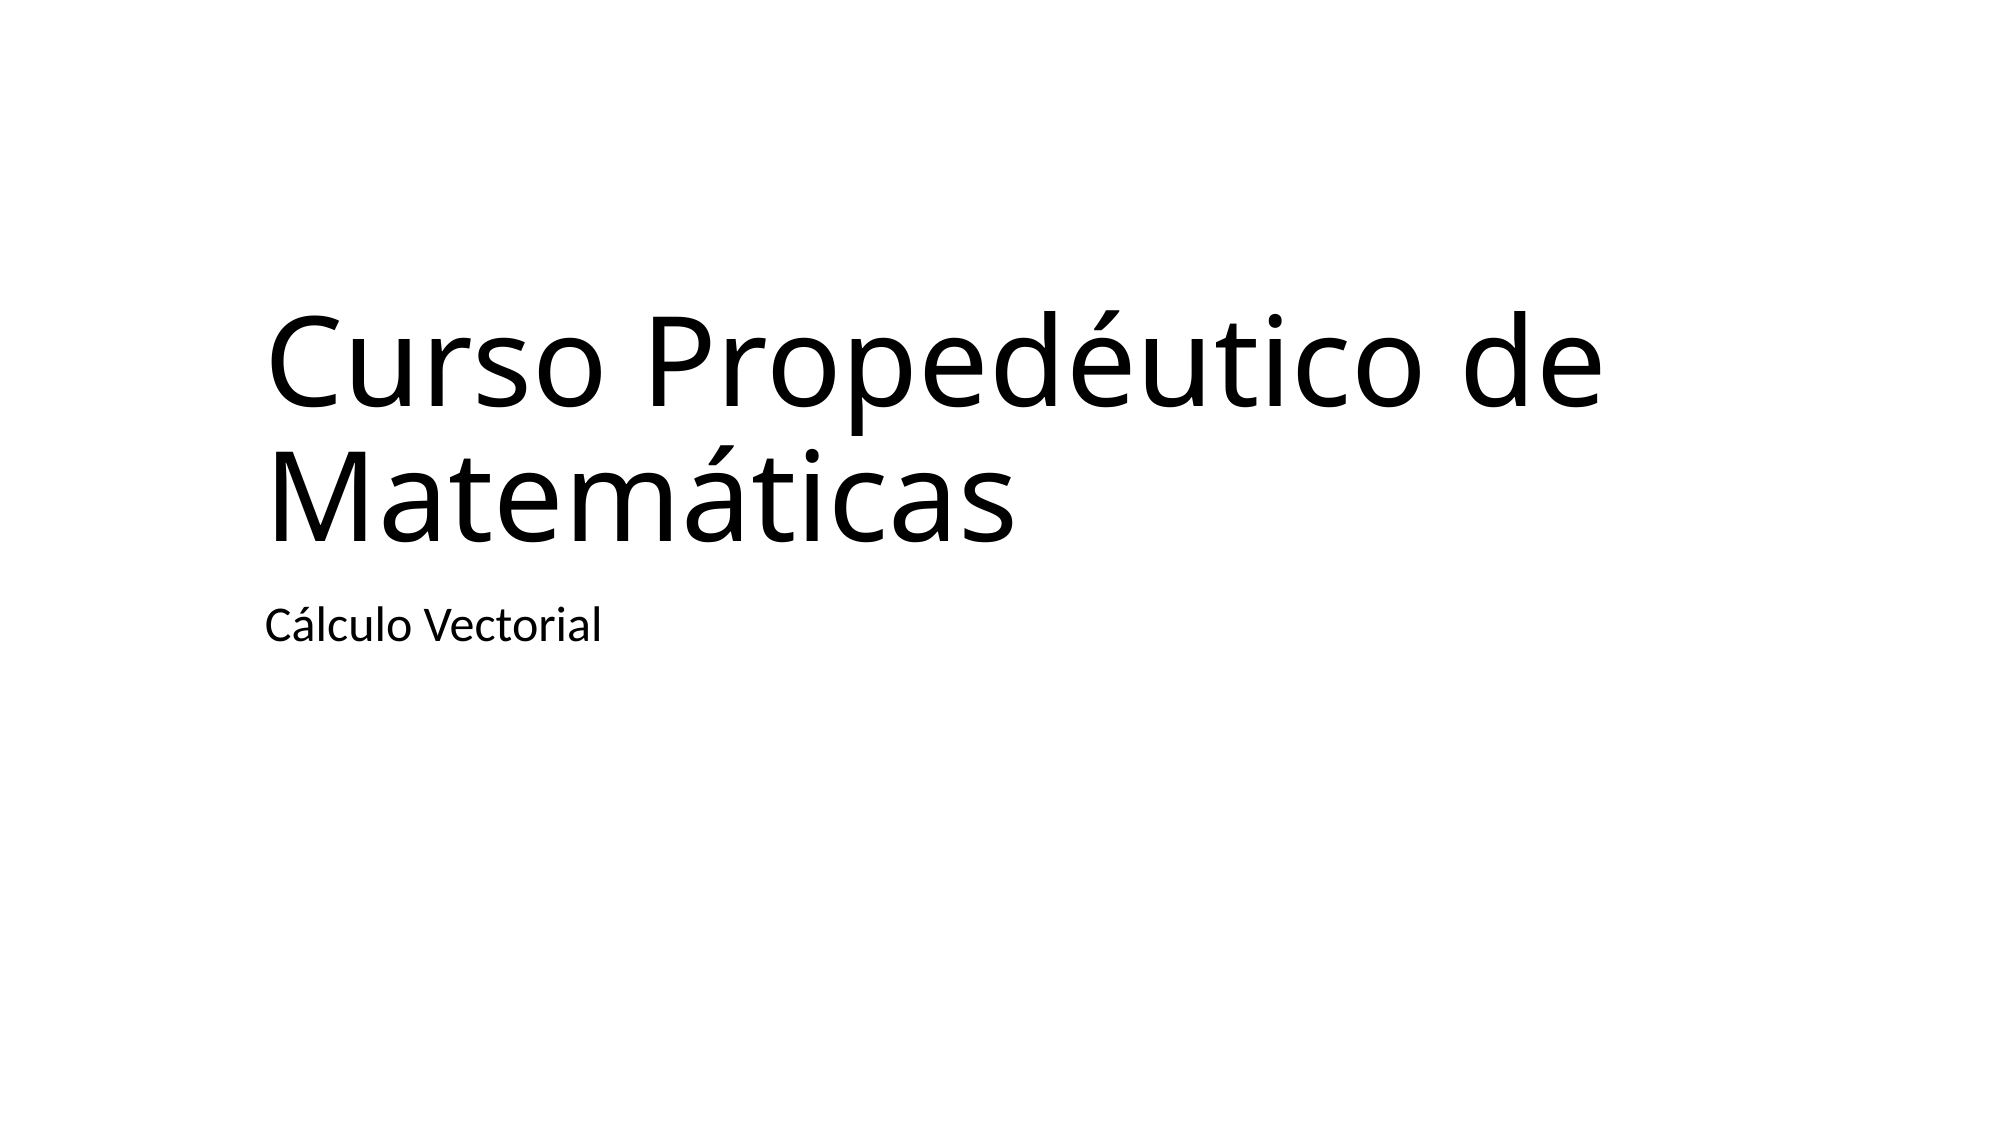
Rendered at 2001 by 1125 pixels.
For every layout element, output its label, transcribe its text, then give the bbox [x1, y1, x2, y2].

title Curso Propedéutico de Matemáticas [249, 184, 1750, 576]
subtitle Cálculo Vectorial [249, 590, 1750, 863]
